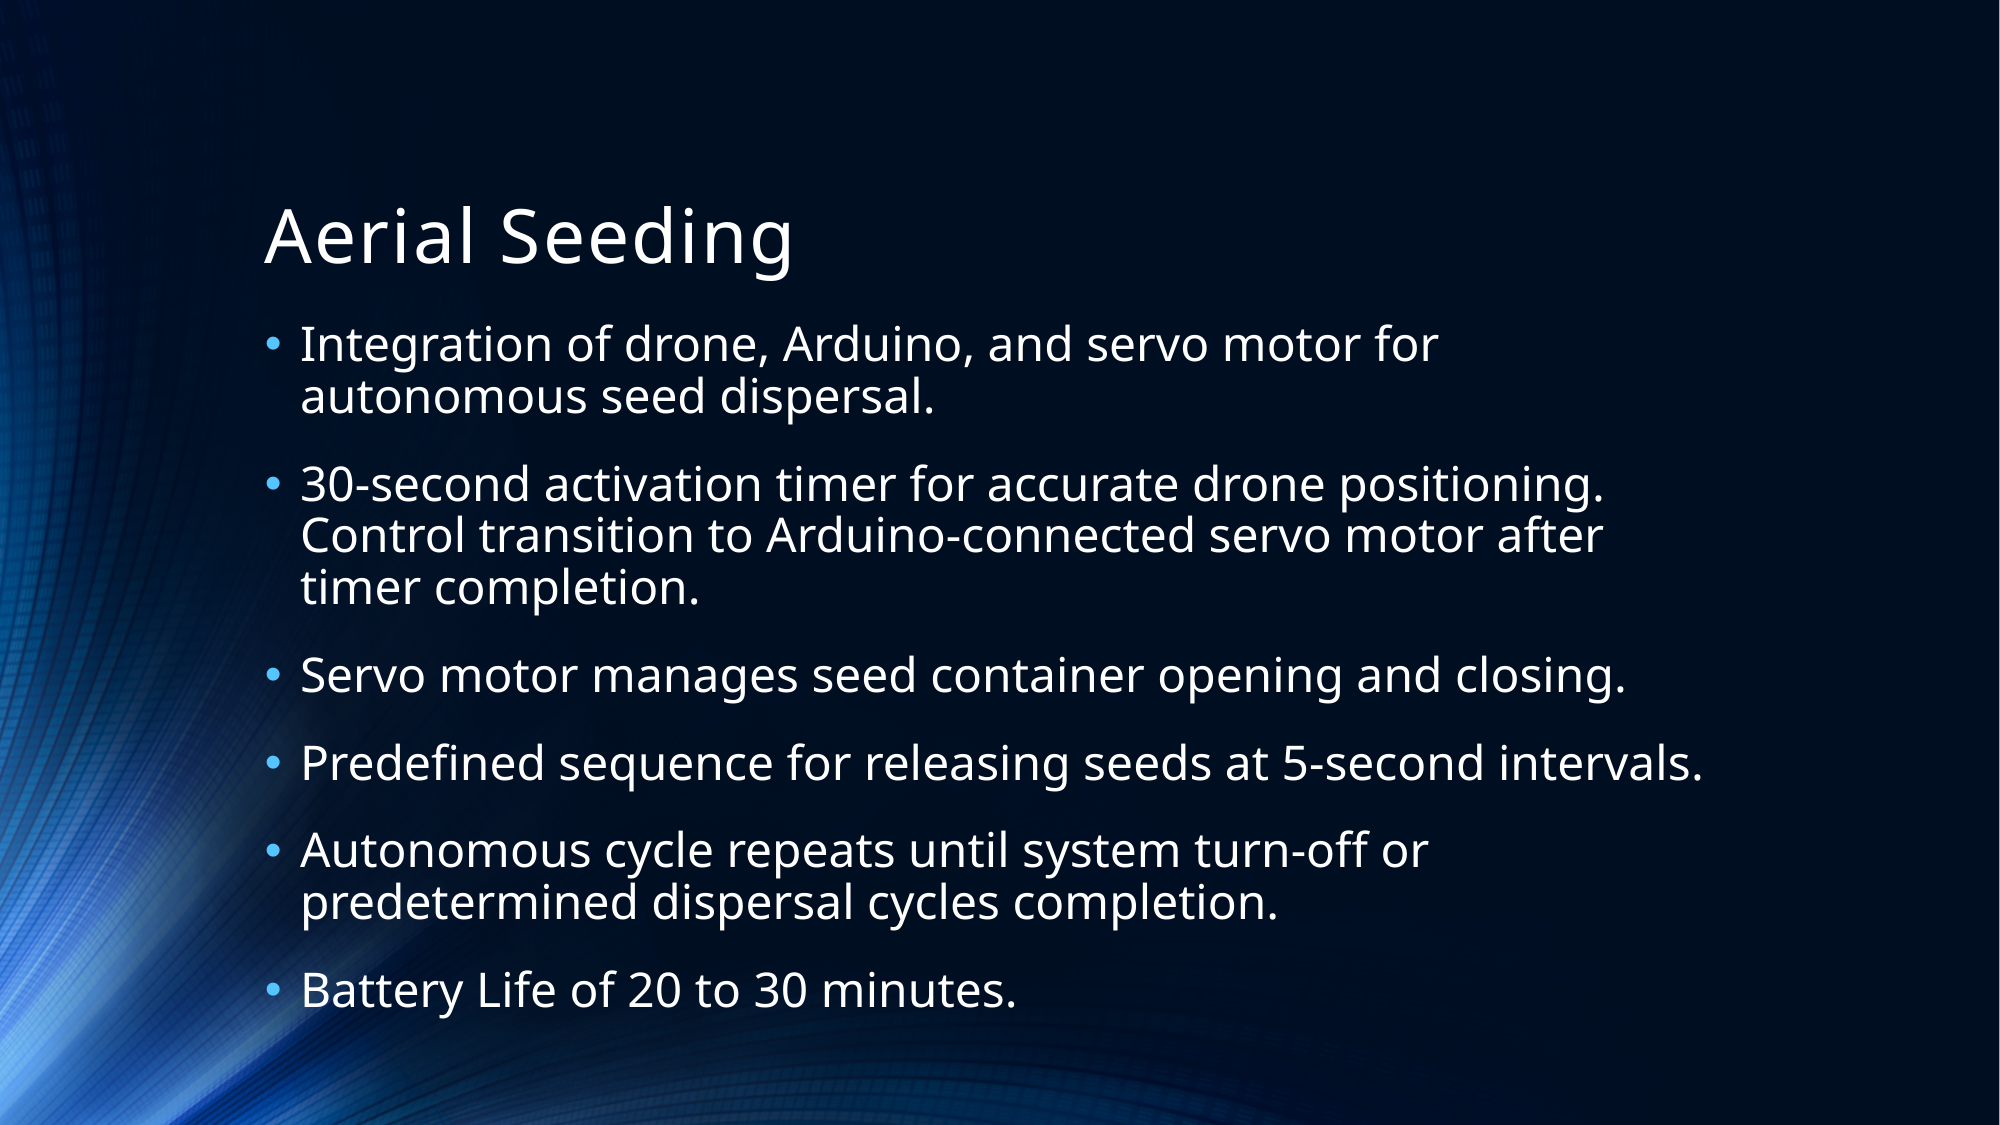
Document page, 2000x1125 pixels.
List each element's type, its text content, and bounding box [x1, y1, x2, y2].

list Integration of drone, Arduino, and servo motor for autonomous seed dispersal. 30-second activation timer for accurate drone positioning. Control transition to Arduino-connected servo motor after timer completion. Servo motor manages seed container opening and closing. Predefined sequence for releasing seeds at 5-second intervals. Autonomous cycle repeats until system turn-off or predetermined dispersal cycles completion. Battery Life of 20 to 30 minutes. [249, 312, 1749, 1063]
title Aerial Seeding [249, 62, 1750, 288]
picture [0, 0, 2000, 1125]
